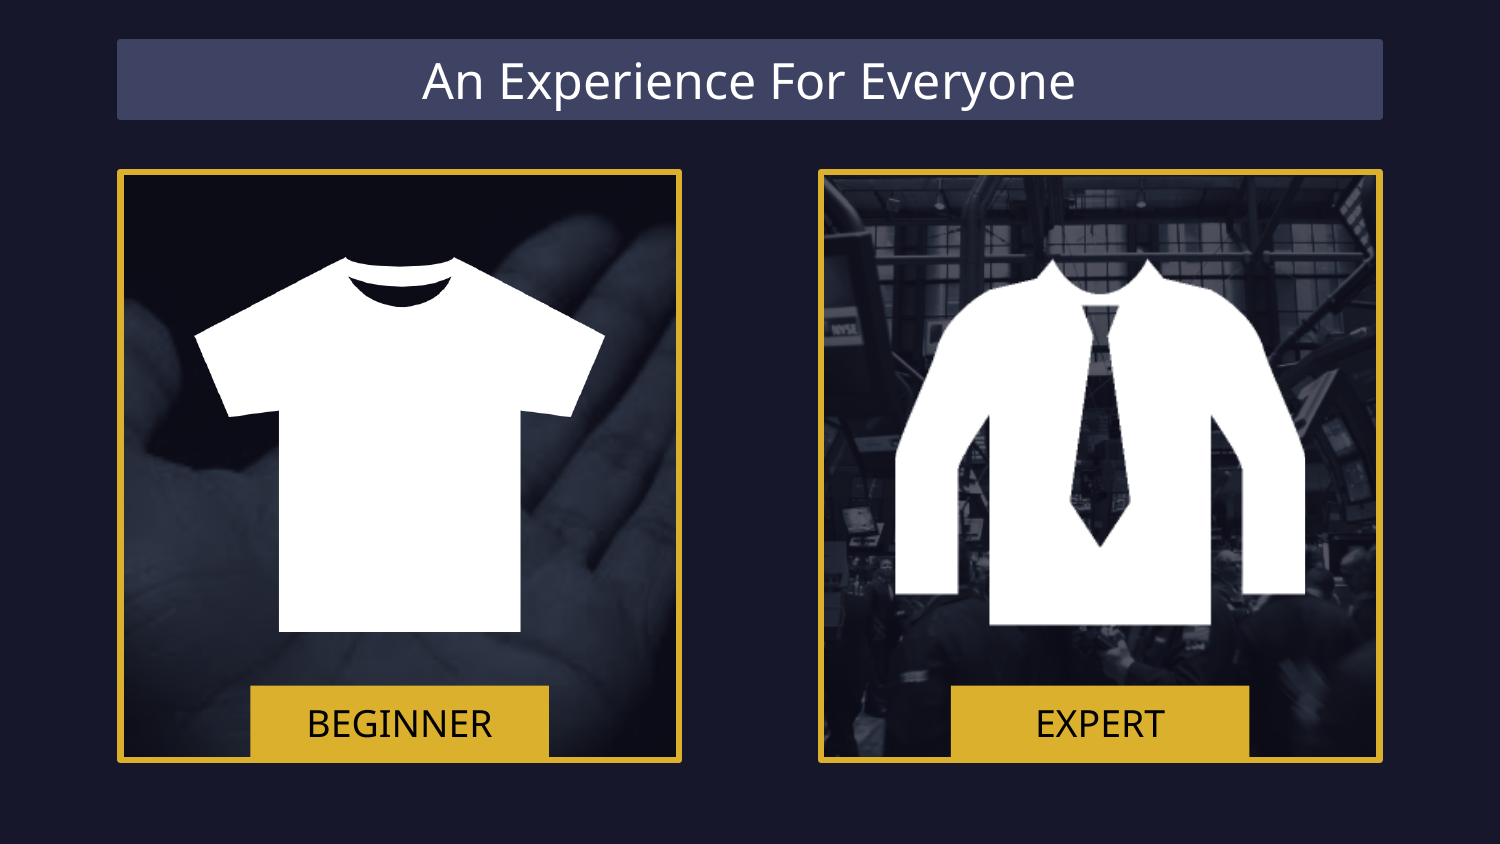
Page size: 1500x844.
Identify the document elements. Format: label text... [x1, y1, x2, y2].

picture [895, 257, 1306, 632]
picture [194, 257, 605, 632]
text_box An Experience For Everyone [120, 42, 1380, 117]
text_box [120, 171, 680, 761]
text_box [820, 171, 1380, 761]
